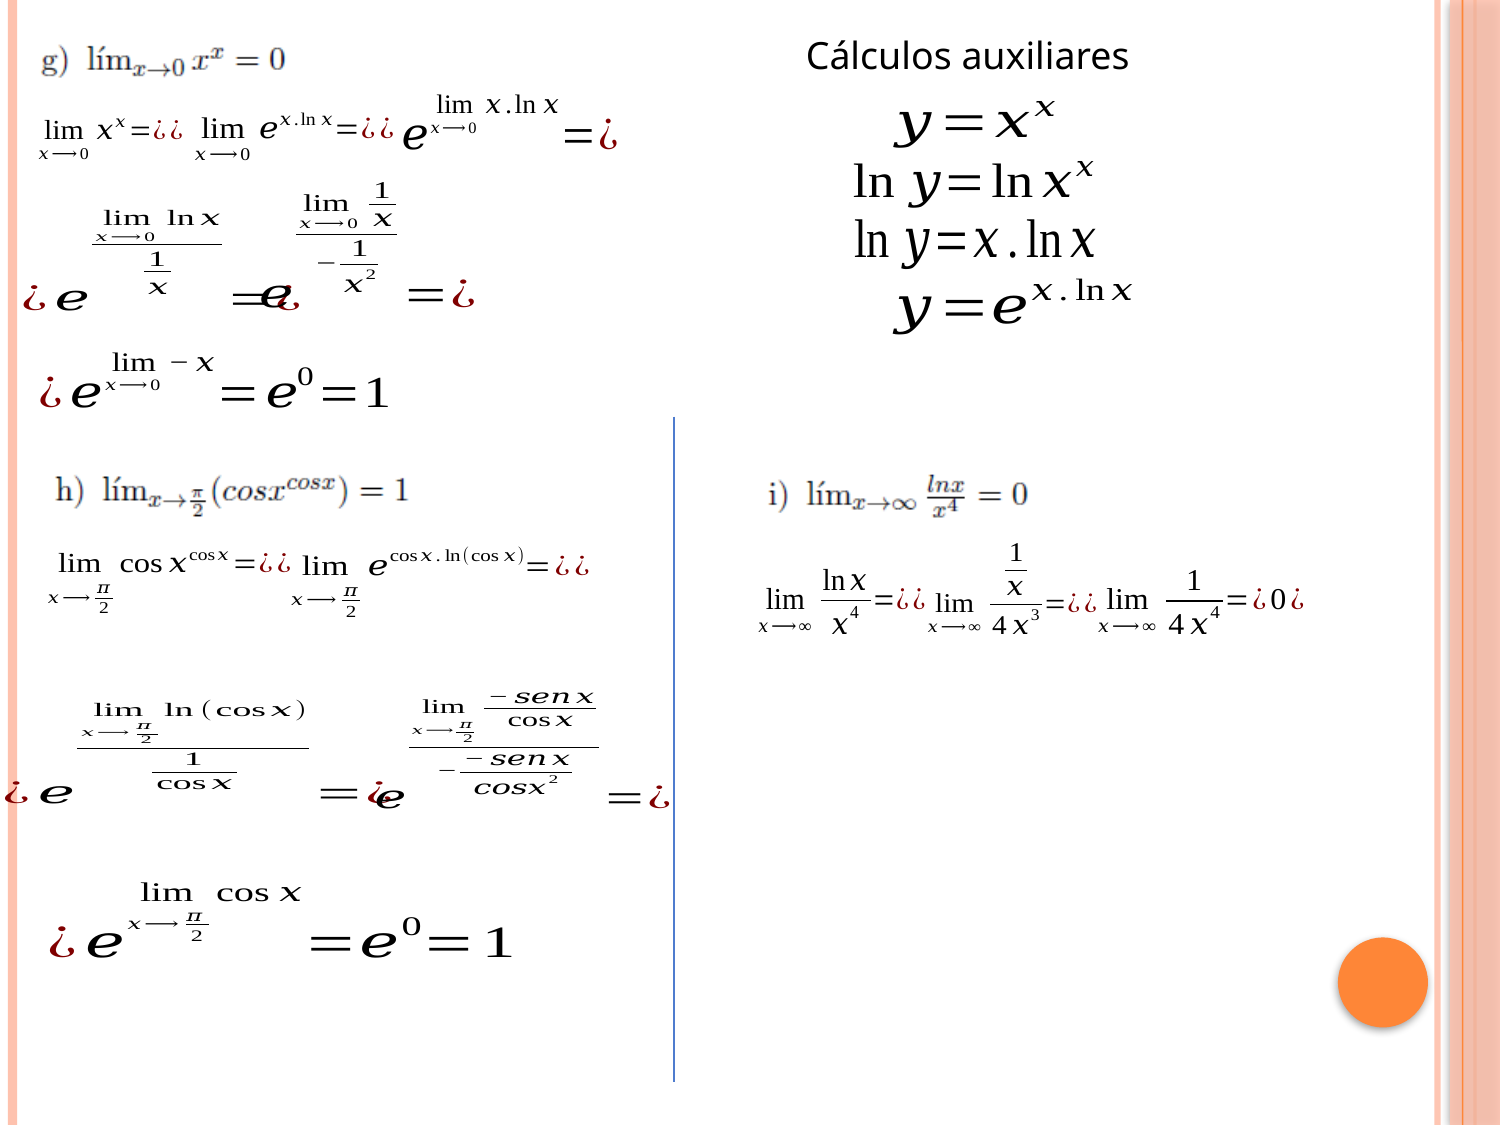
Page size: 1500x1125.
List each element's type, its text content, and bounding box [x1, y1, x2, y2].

picture [28, 25, 305, 104]
text_box Cálculos auxiliares [791, 24, 1169, 85]
picture [755, 455, 1071, 532]
picture [32, 445, 432, 531]
